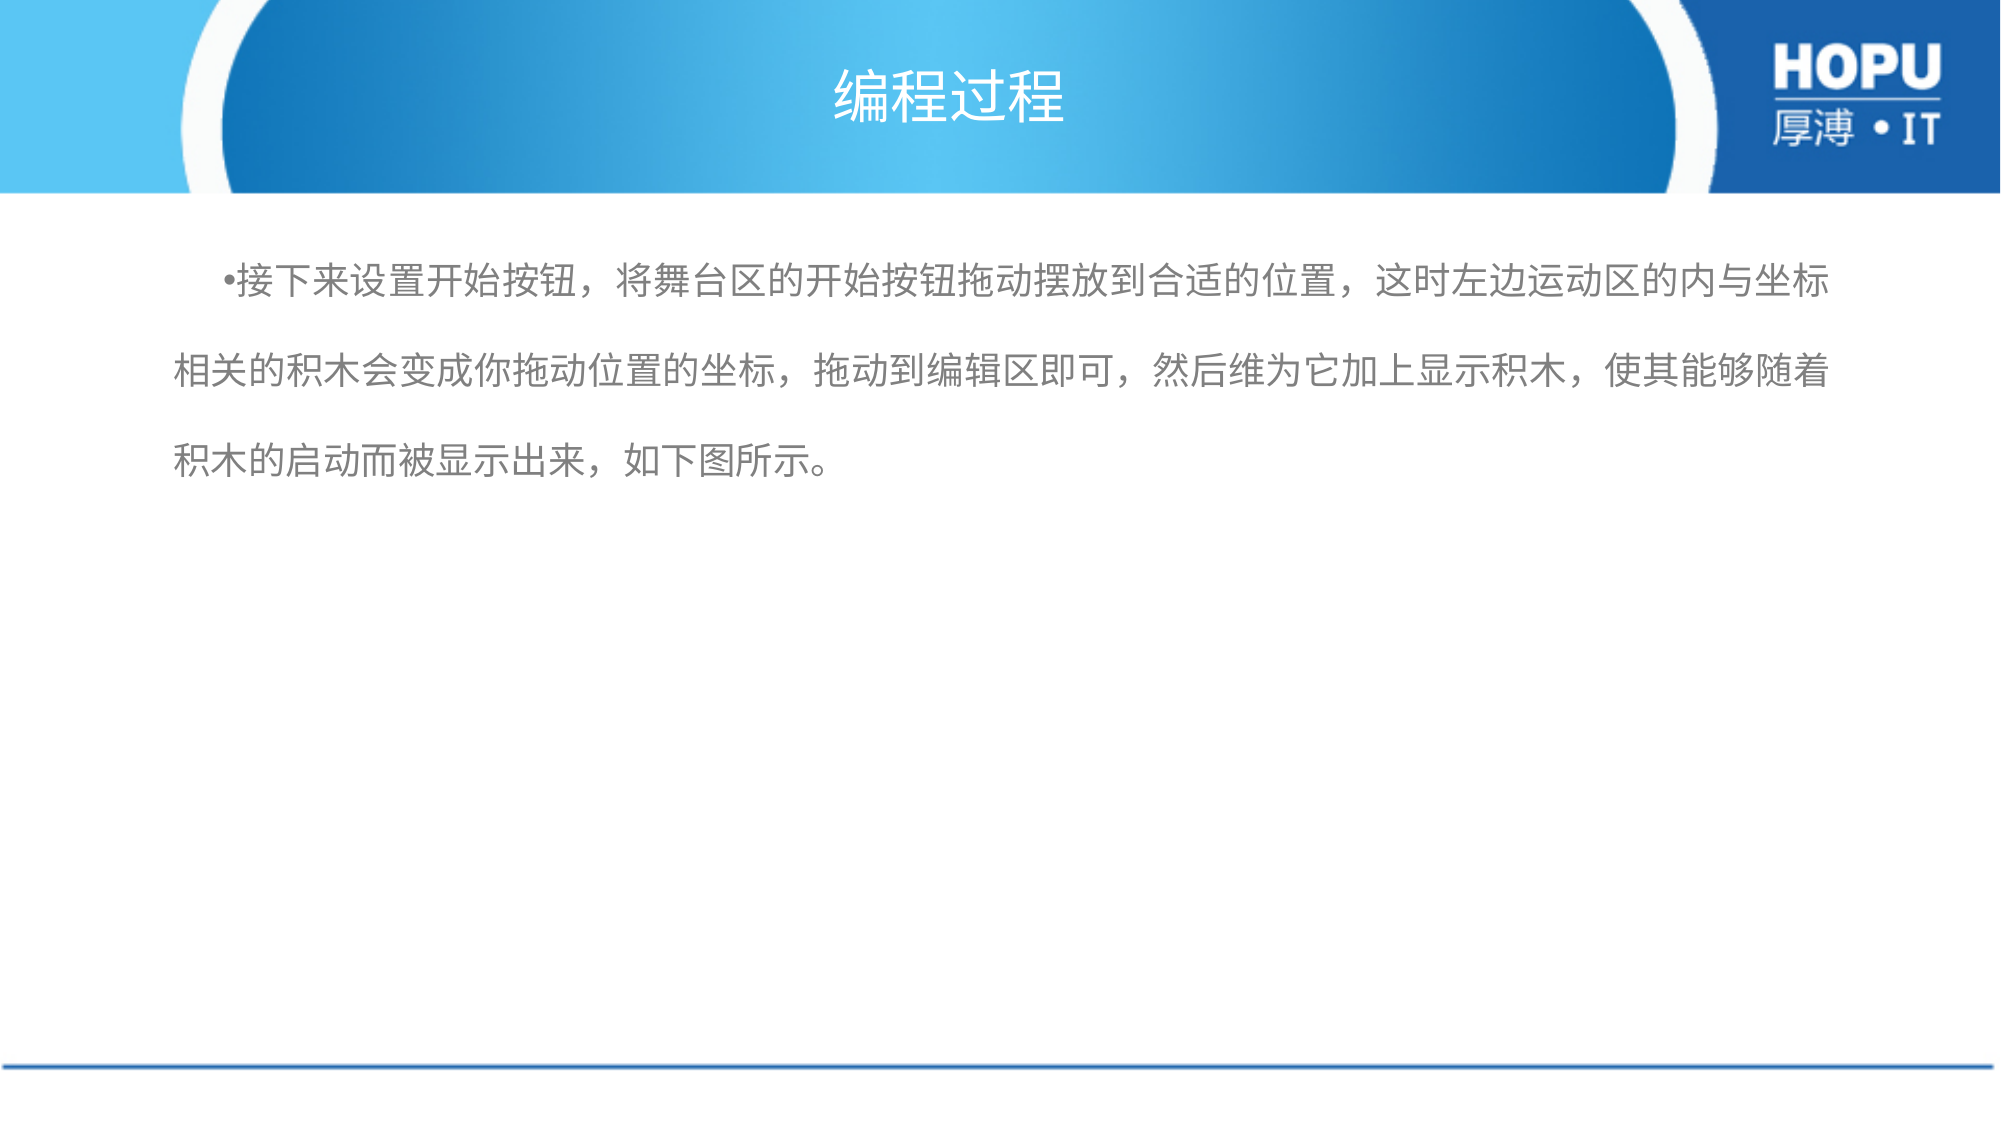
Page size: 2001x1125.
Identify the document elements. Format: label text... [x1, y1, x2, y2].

picture [0, 0, 2001, 1125]
list 接下来设置开始按钮，将舞台区的开始按钮拖动摆放到合适的位置，这时左边运动区的内与坐标相关的积木会变成你拖动位置的坐标，拖动到编辑区即可，然后维为它加上显示积木，使其能够随着积木的启动而被显示出来，如下图所示。 [120, 204, 1846, 1050]
title 编程过程 [283, 16, 1615, 184]
